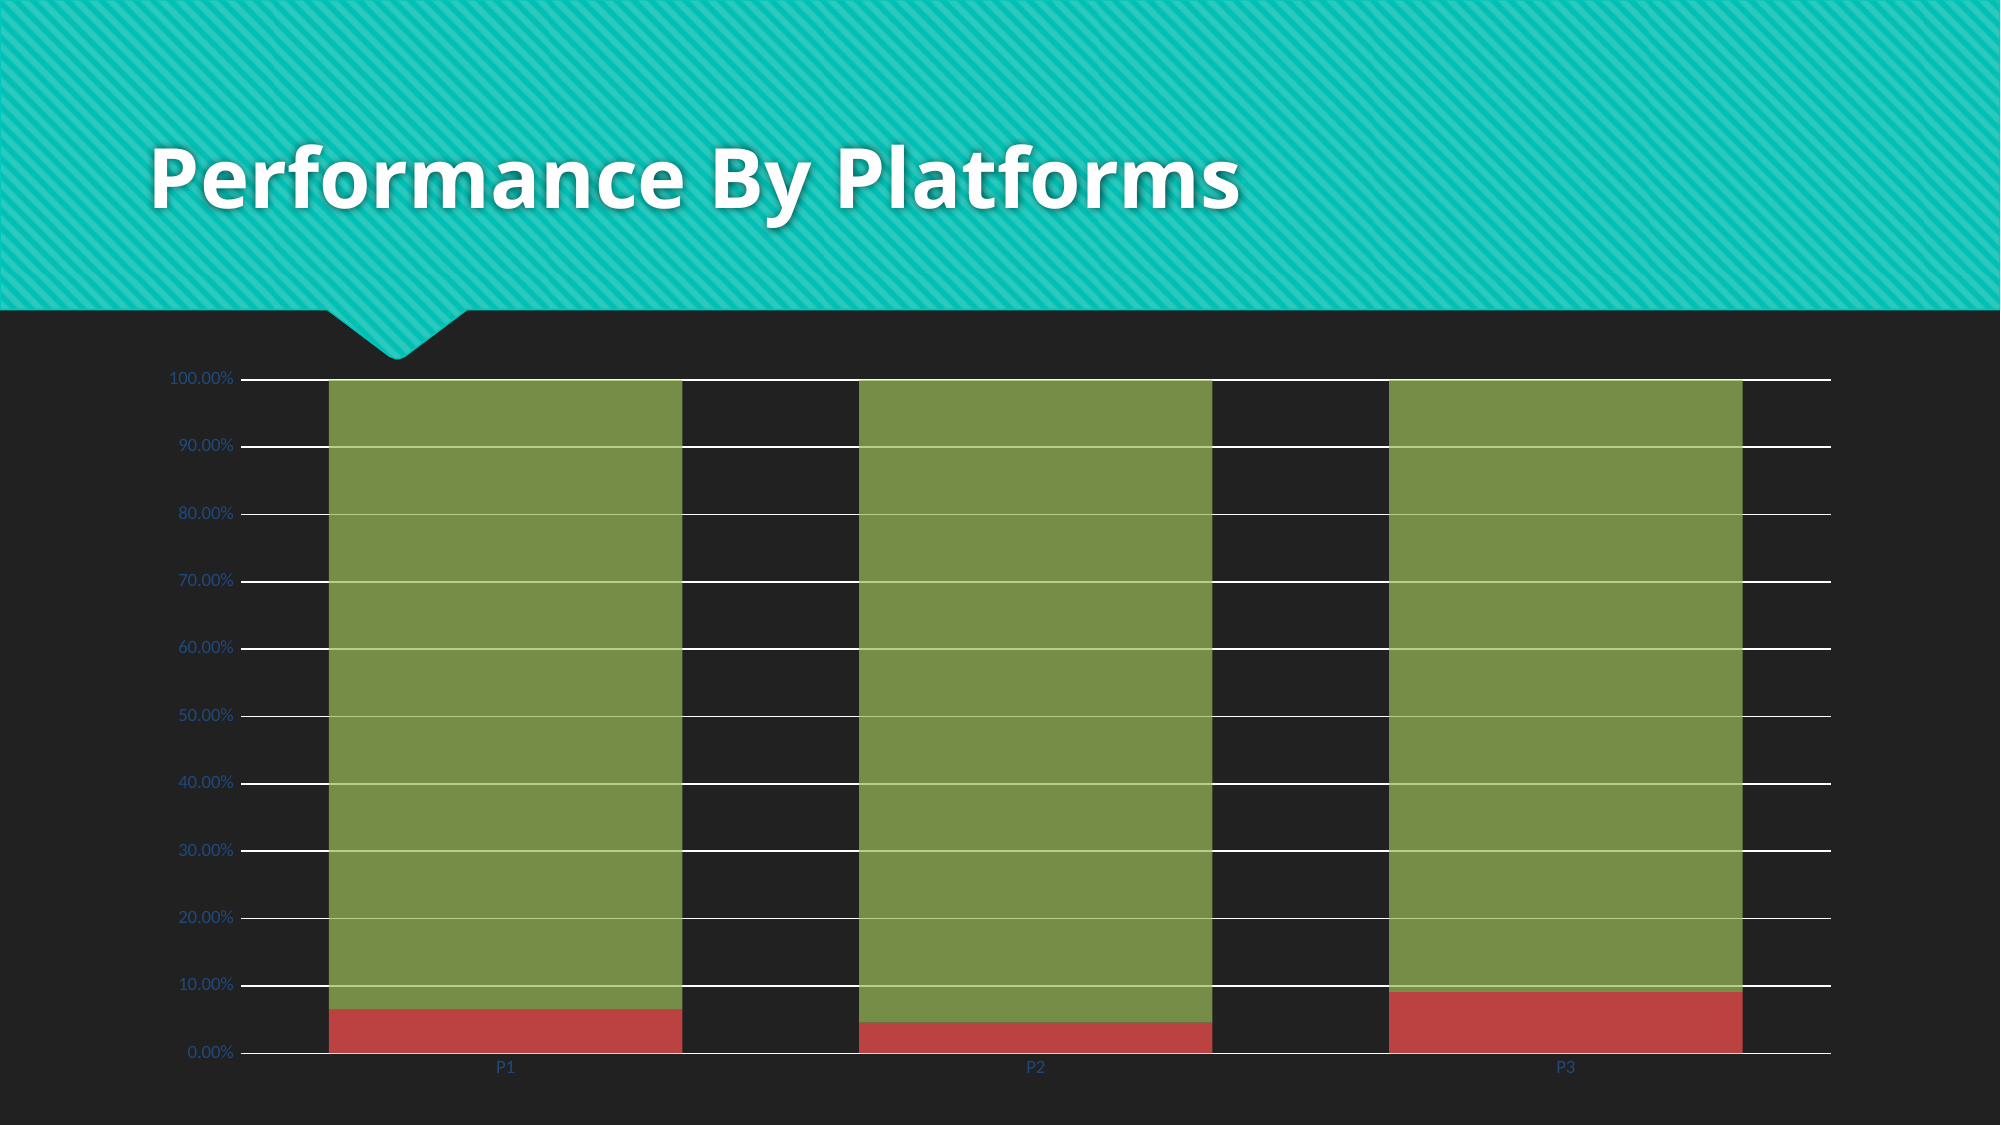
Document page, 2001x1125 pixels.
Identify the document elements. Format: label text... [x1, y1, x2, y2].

chart [134, 355, 1866, 1093]
title Performance By Platforms [132, 73, 1868, 233]
